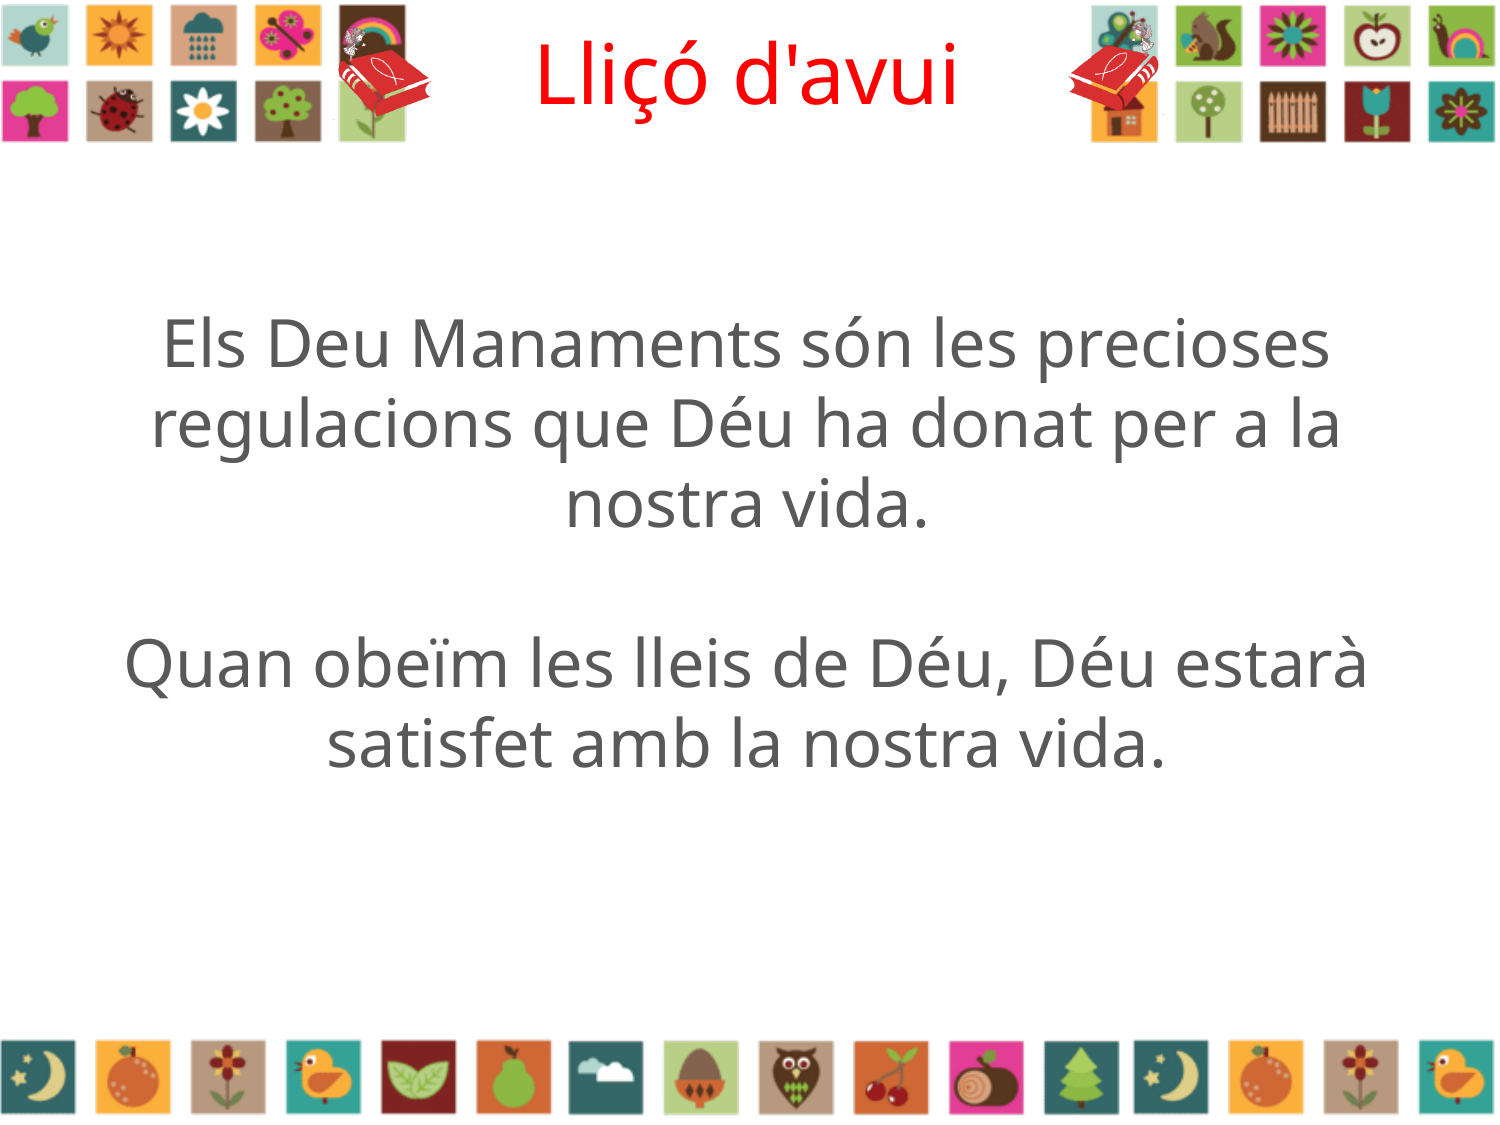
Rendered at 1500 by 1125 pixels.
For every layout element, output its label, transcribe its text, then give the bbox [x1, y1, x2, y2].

picture [0, 3, 463, 150]
text_box Lliçó d'avui [425, 13, 1078, 129]
picture [1037, 3, 1500, 150]
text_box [0, 1028, 1500, 1118]
text_box Els Deu Manaments són les precioses regulacions que Déu ha donat per a la nostra vida. Quan obeïm les lleis de Déu, Déu estarà satisfet amb la nostra vida. [74, 293, 1421, 948]
